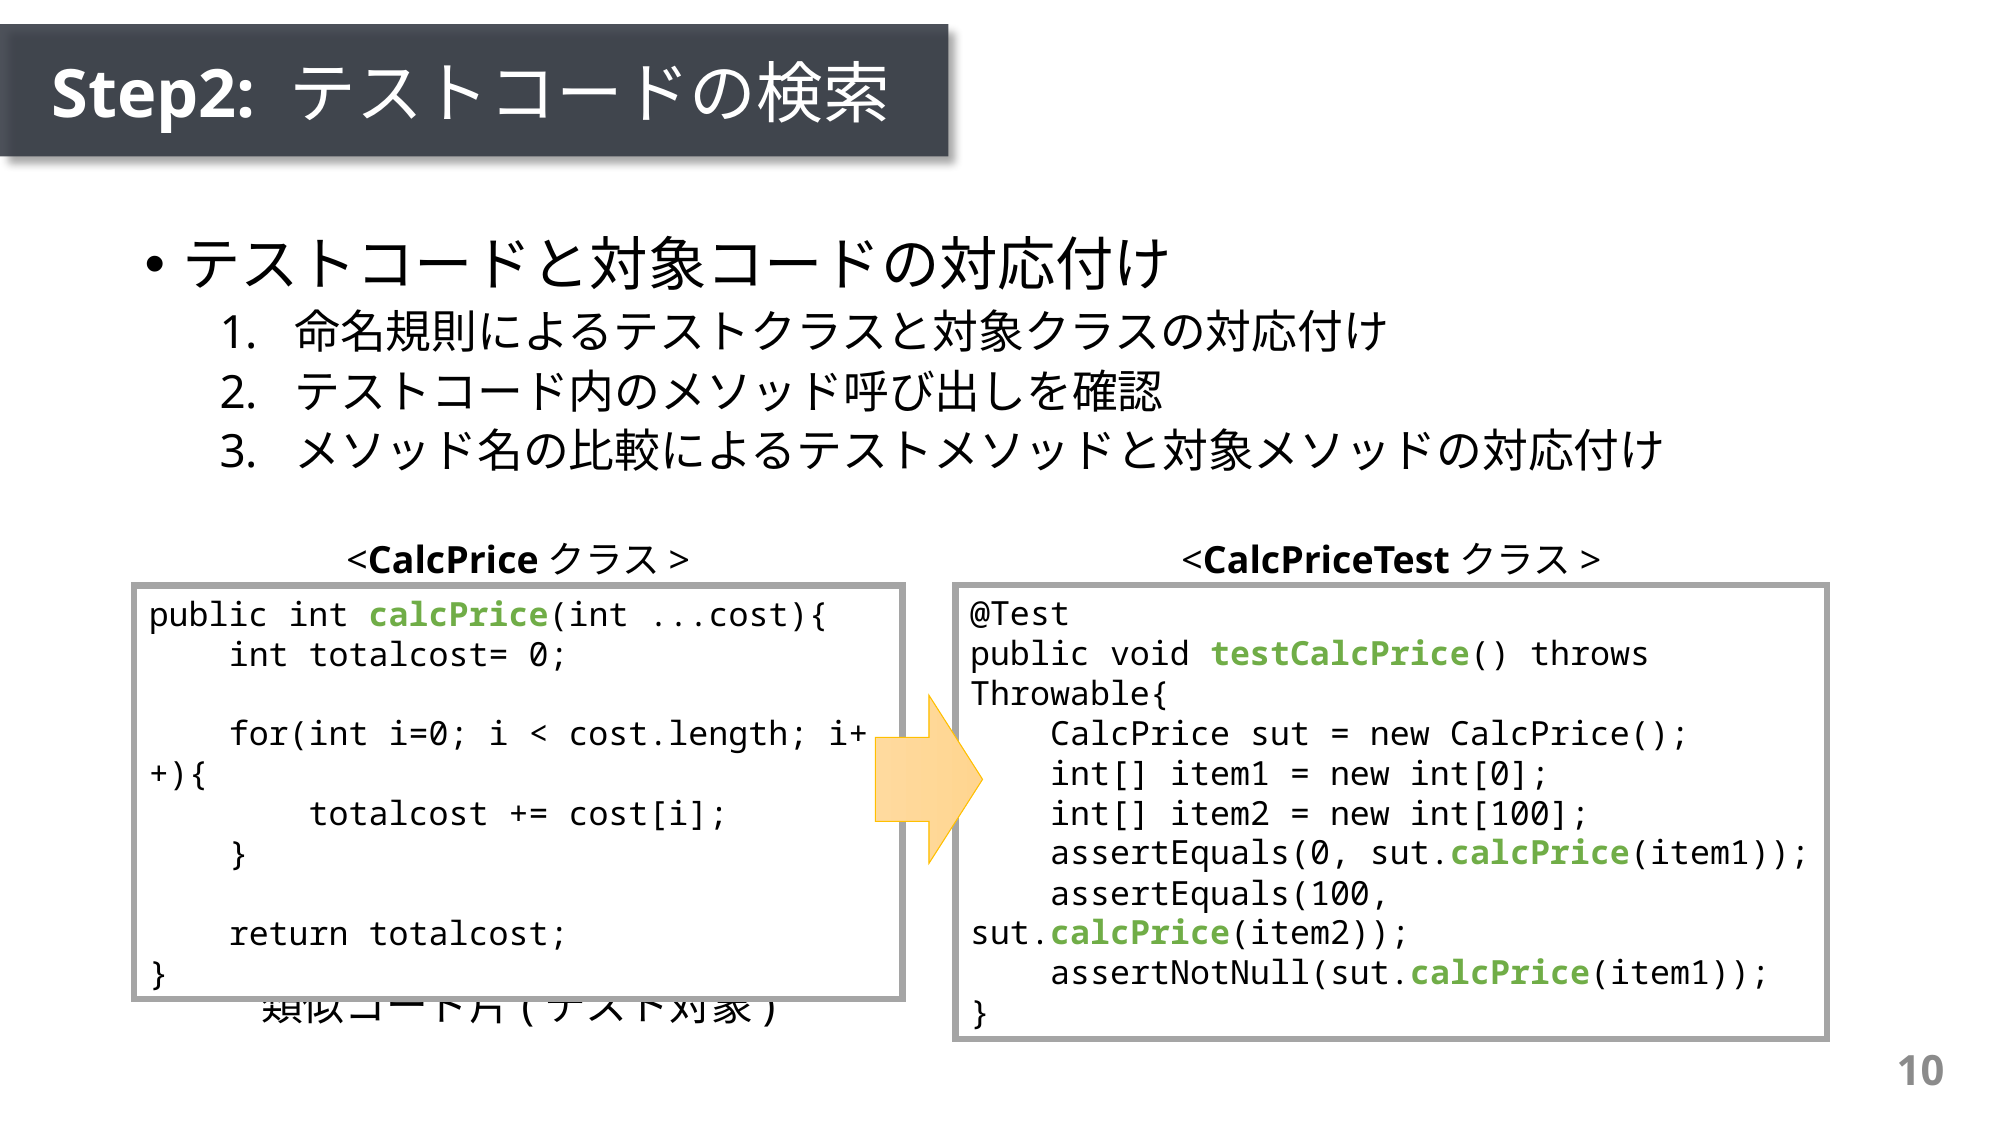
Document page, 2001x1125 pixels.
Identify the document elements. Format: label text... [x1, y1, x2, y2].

text_box @Test public void testCalcPrice() throws Throwable{ CalcPrice sut = new CalcPrice(); int[] item1 = new int[0]; int[] item2 = new int[100]; assertEquals(0, sut.calcPrice(item1)); assertEquals(100, sut.calcPrice(item2)); assertNotNull(sut.calcPrice(item1)); } [954, 584, 1828, 1040]
text_box <CalcPriceTestクラス> [1148, 528, 1634, 589]
text_box [874, 693, 984, 866]
text_box 類似コード片(テスト対象) [189, 1000, 847, 1037]
title Step2: テストコードの検索 [36, 36, 957, 156]
text_box <CalcPriceクラス> [307, 528, 730, 589]
text_box public int calcPrice(int ...cost){ int totalcost= 0; for(int i=0; i < cost.length; i++){ totalcost += cost[i]; } return totalcost; } [133, 584, 904, 1000]
list テストコードと対象コードの対応付け 命名規則によるテストクラスと対象クラスの対応付け テストコード内のメソッド呼び出しを確認 メソッド名の比較によるテストメソッドと対象メソッドの対応付け [129, 228, 1855, 568]
